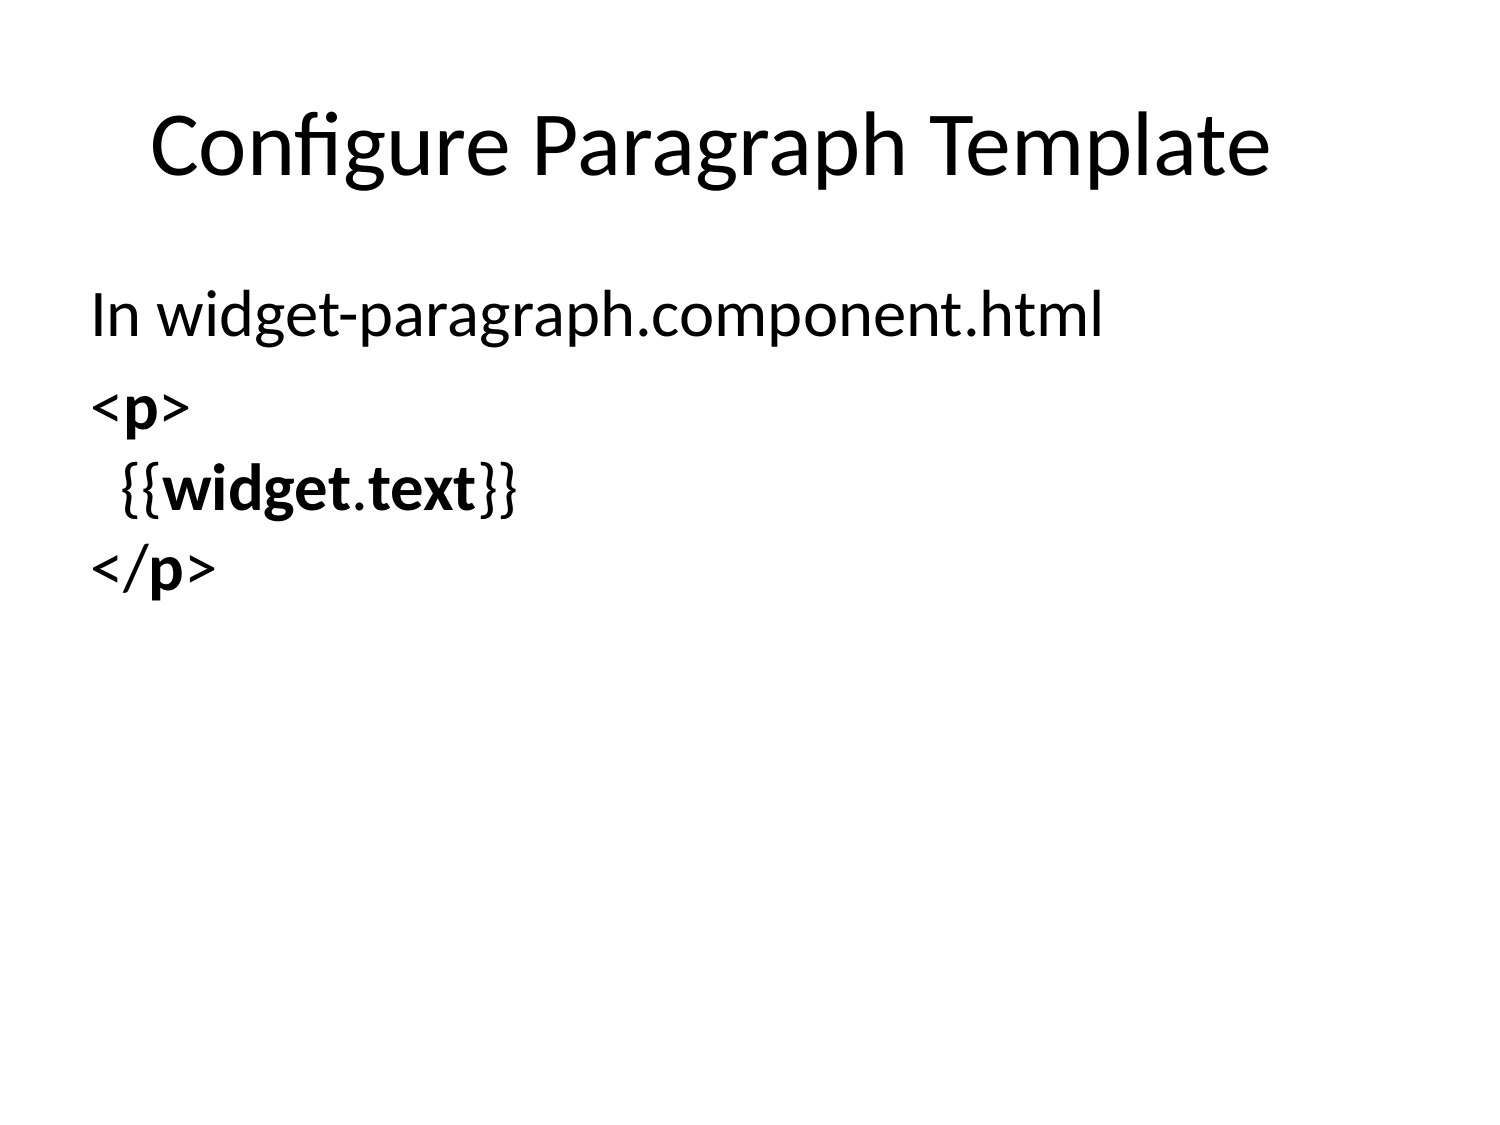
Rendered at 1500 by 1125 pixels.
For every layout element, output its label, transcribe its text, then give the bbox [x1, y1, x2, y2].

title Configure Paragraph Template [75, 45, 1425, 233]
list In widget-paragraph.component.html <p> {{widget.text}} </p> [75, 262, 1425, 1005]
